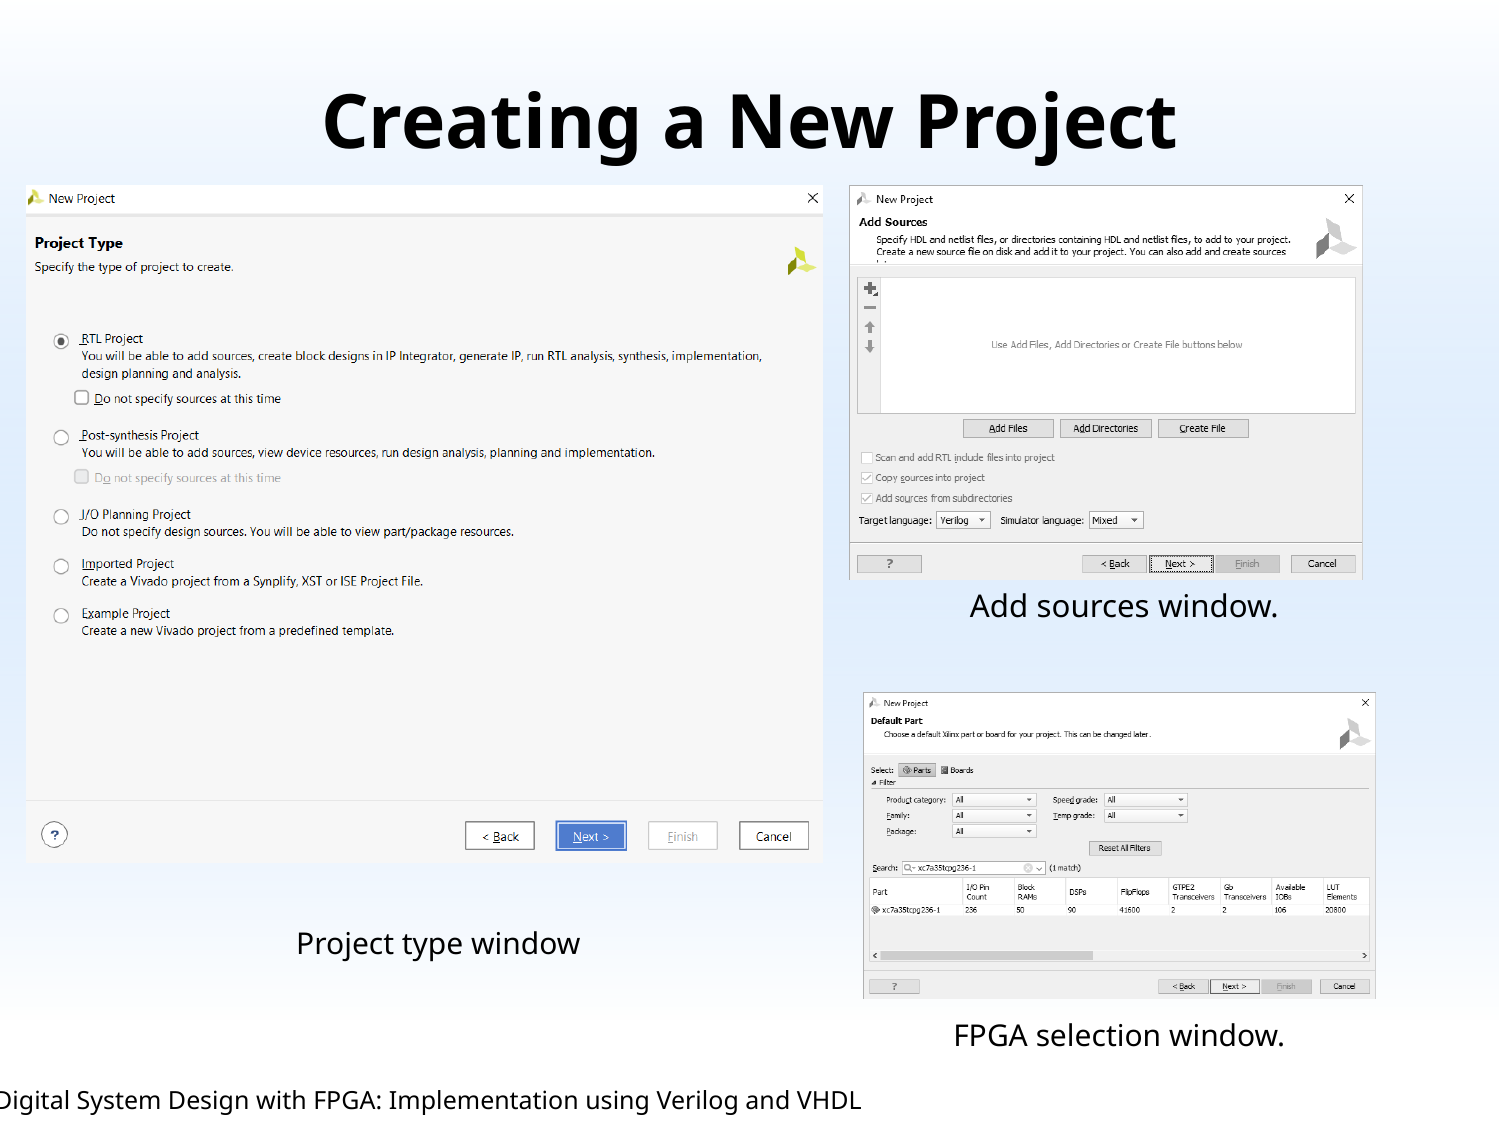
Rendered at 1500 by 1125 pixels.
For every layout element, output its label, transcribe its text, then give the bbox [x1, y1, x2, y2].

text_box Add sources window. [849, 578, 1400, 632]
list Project type window [112, 917, 764, 969]
text_box FPGA selection window. [794, 1008, 1445, 1061]
picture [848, 184, 1364, 581]
title Creating a New Project [0, 24, 1500, 213]
picture [862, 692, 1377, 1000]
picture [25, 184, 824, 864]
